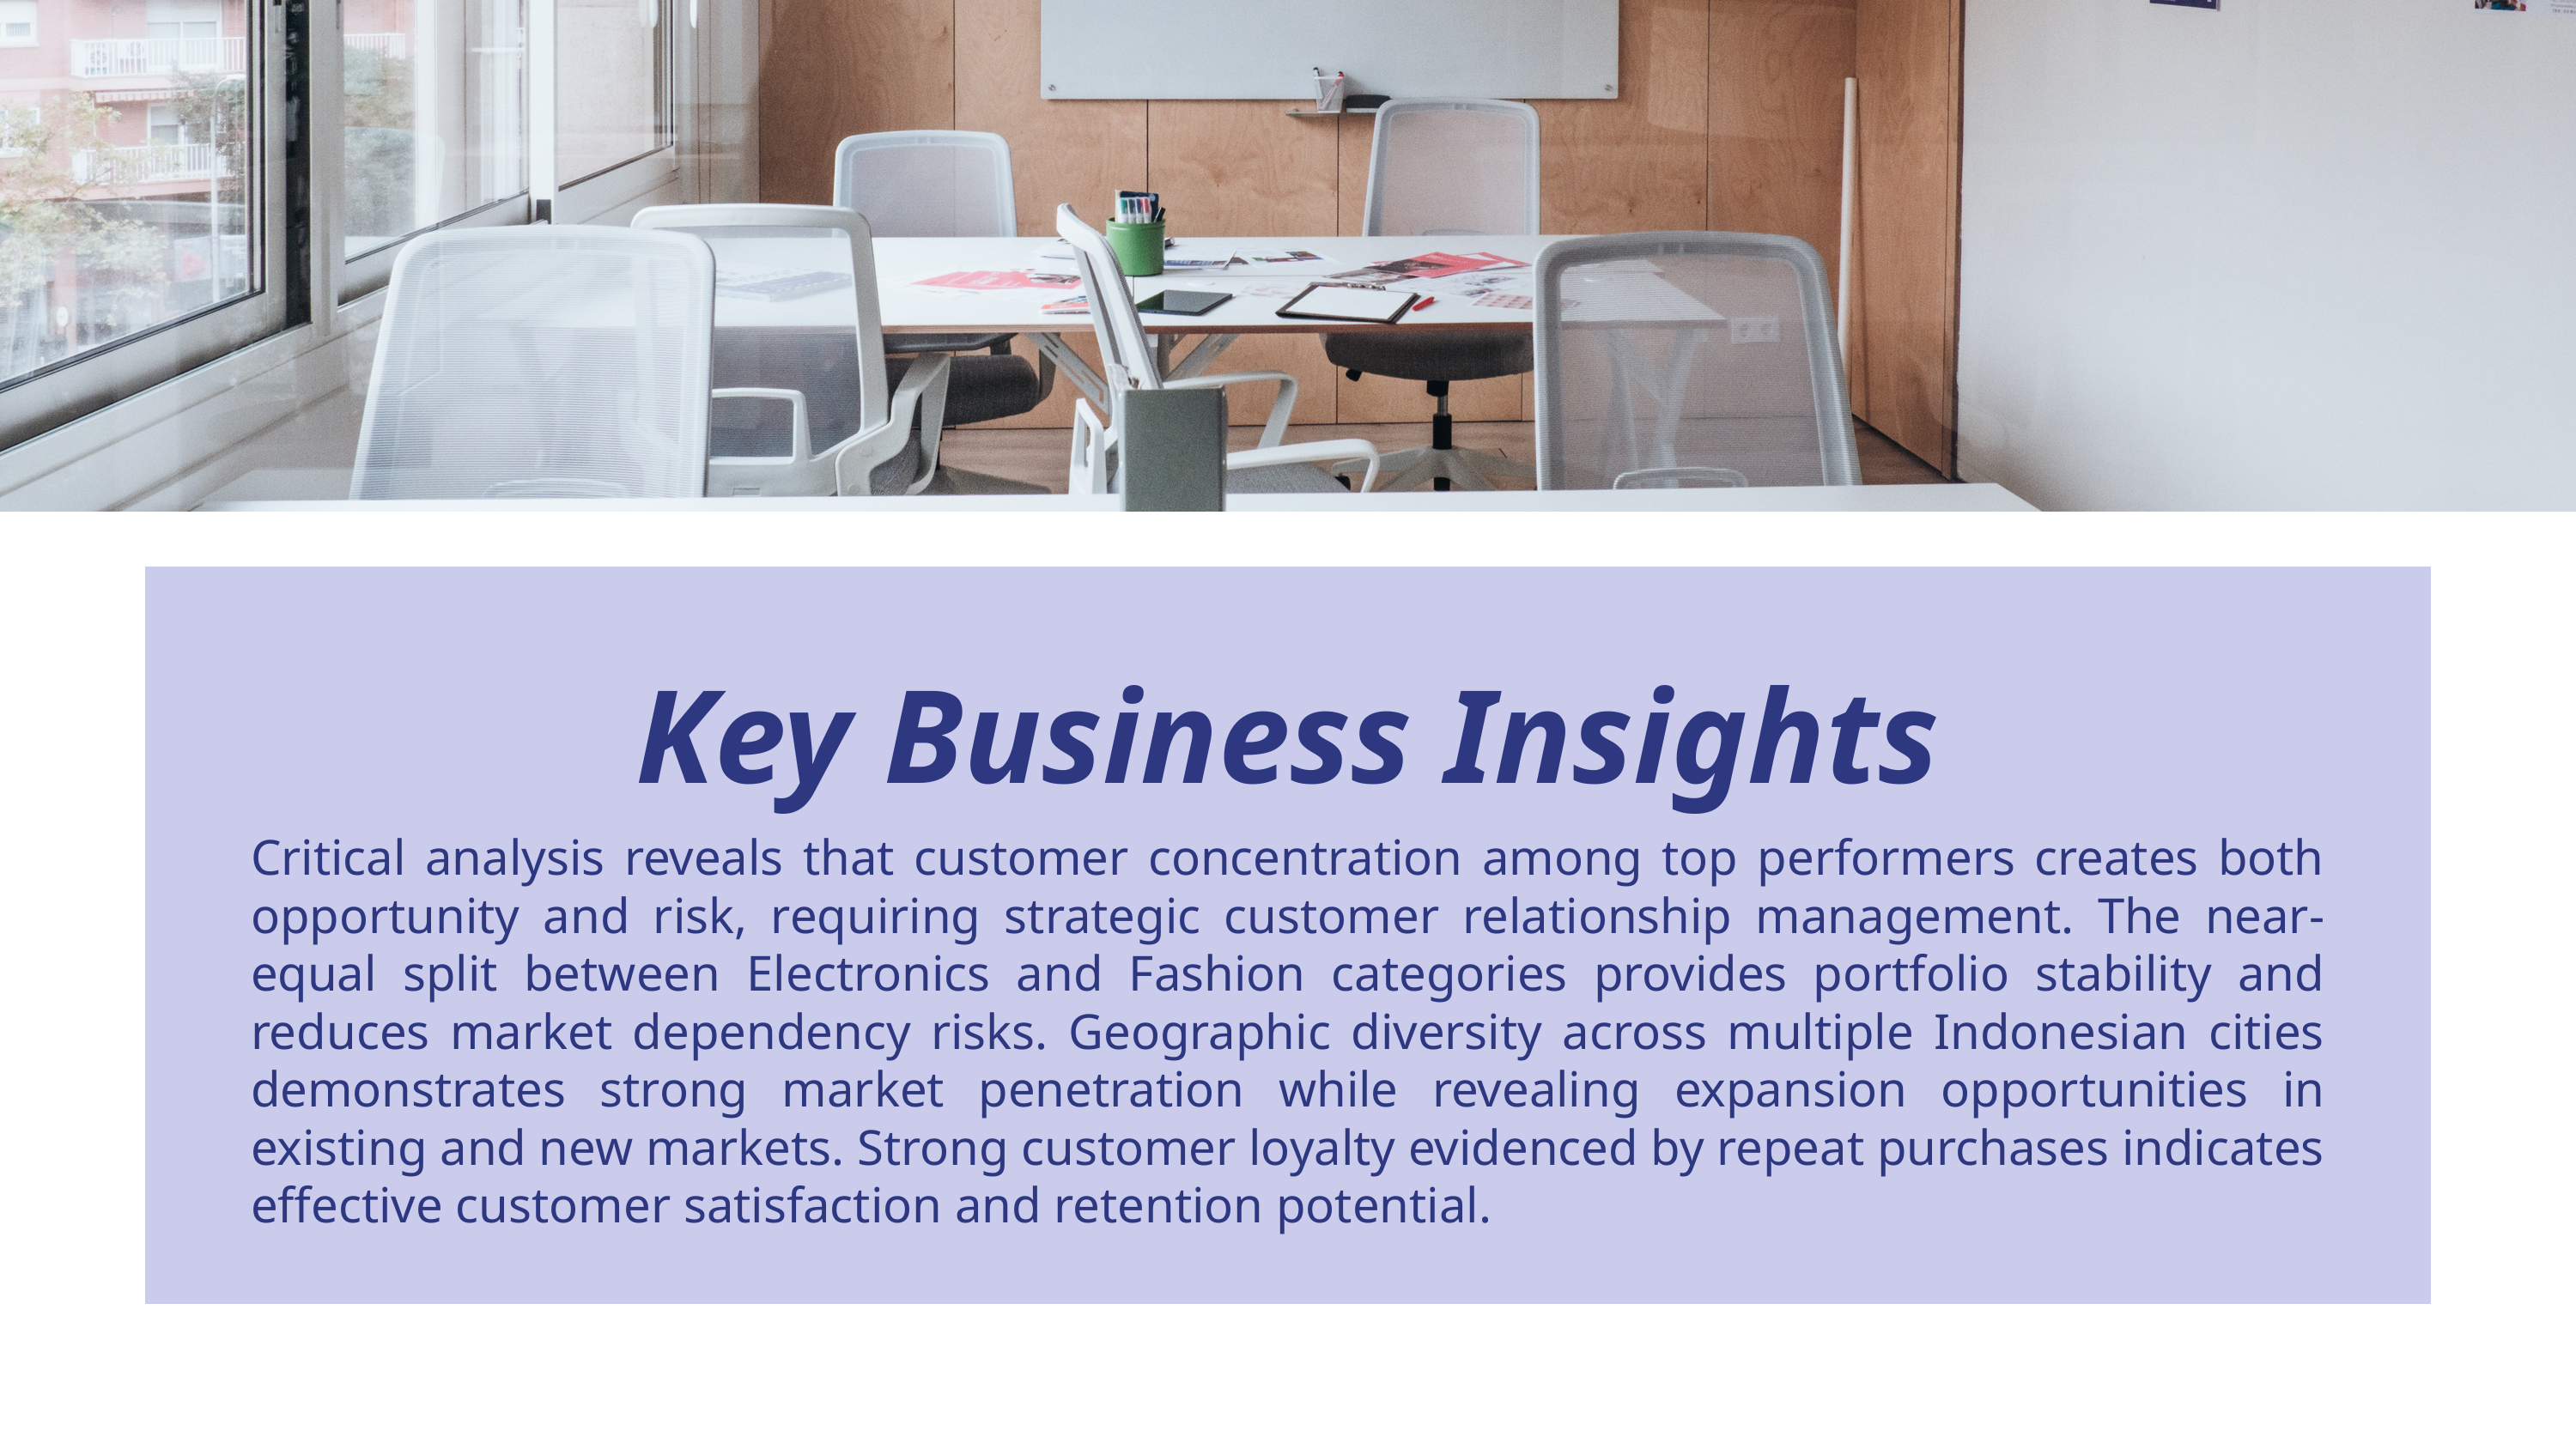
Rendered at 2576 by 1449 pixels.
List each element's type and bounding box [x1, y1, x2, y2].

text_box [144, 567, 2432, 1304]
text_box [0, 0, 2576, 512]
